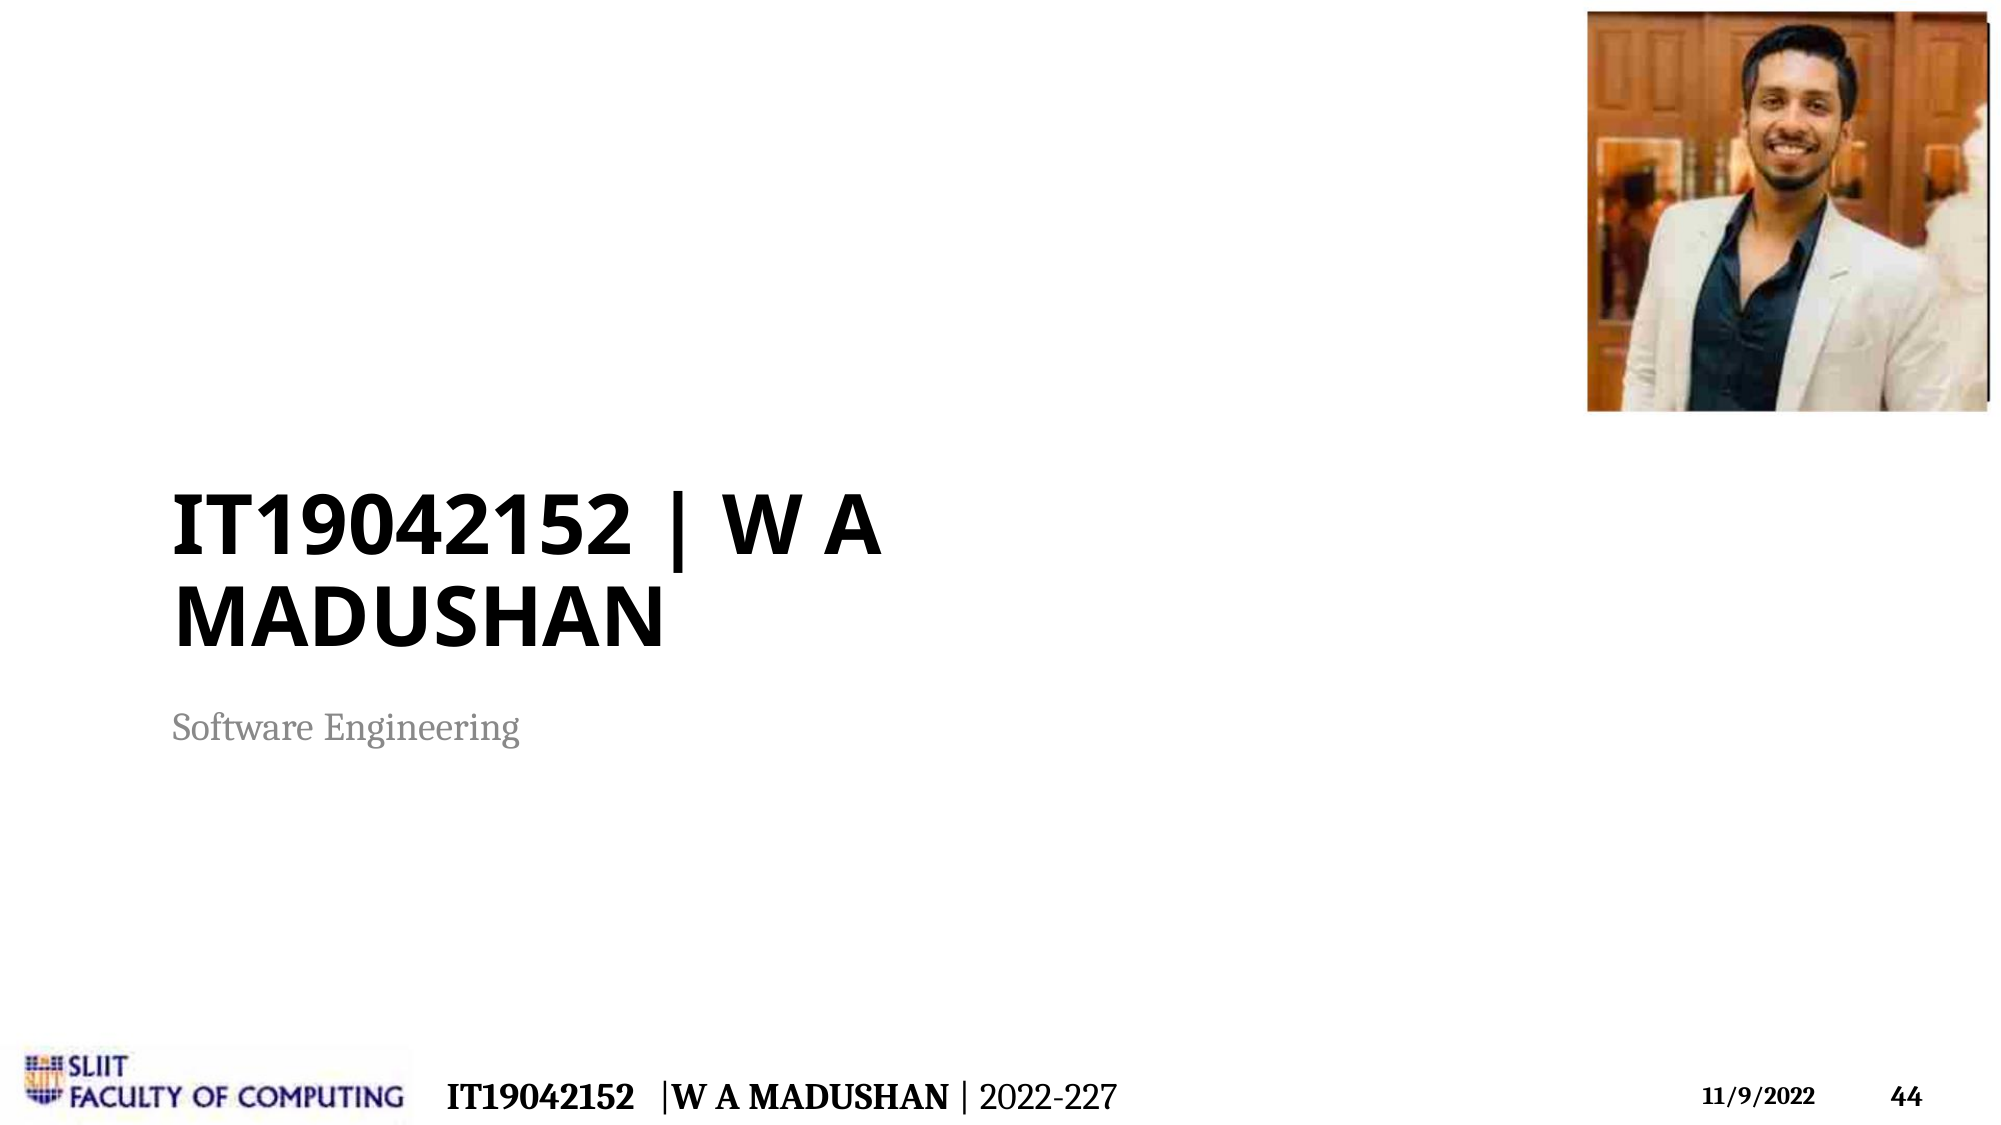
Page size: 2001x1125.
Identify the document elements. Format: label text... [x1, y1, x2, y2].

text_box 11/9/2022 [1702, 1080, 1857, 1110]
text_box Software Engineering [172, 701, 564, 749]
text_box [0, 0, 2000, 1125]
text_box IT19042152 | W A MADUSHAN [172, 479, 1355, 664]
text_box IT19042152 |W A MADUSHAN | 2022-227 [446, 1073, 1190, 1118]
text_box 44 [1890, 1078, 1951, 1113]
